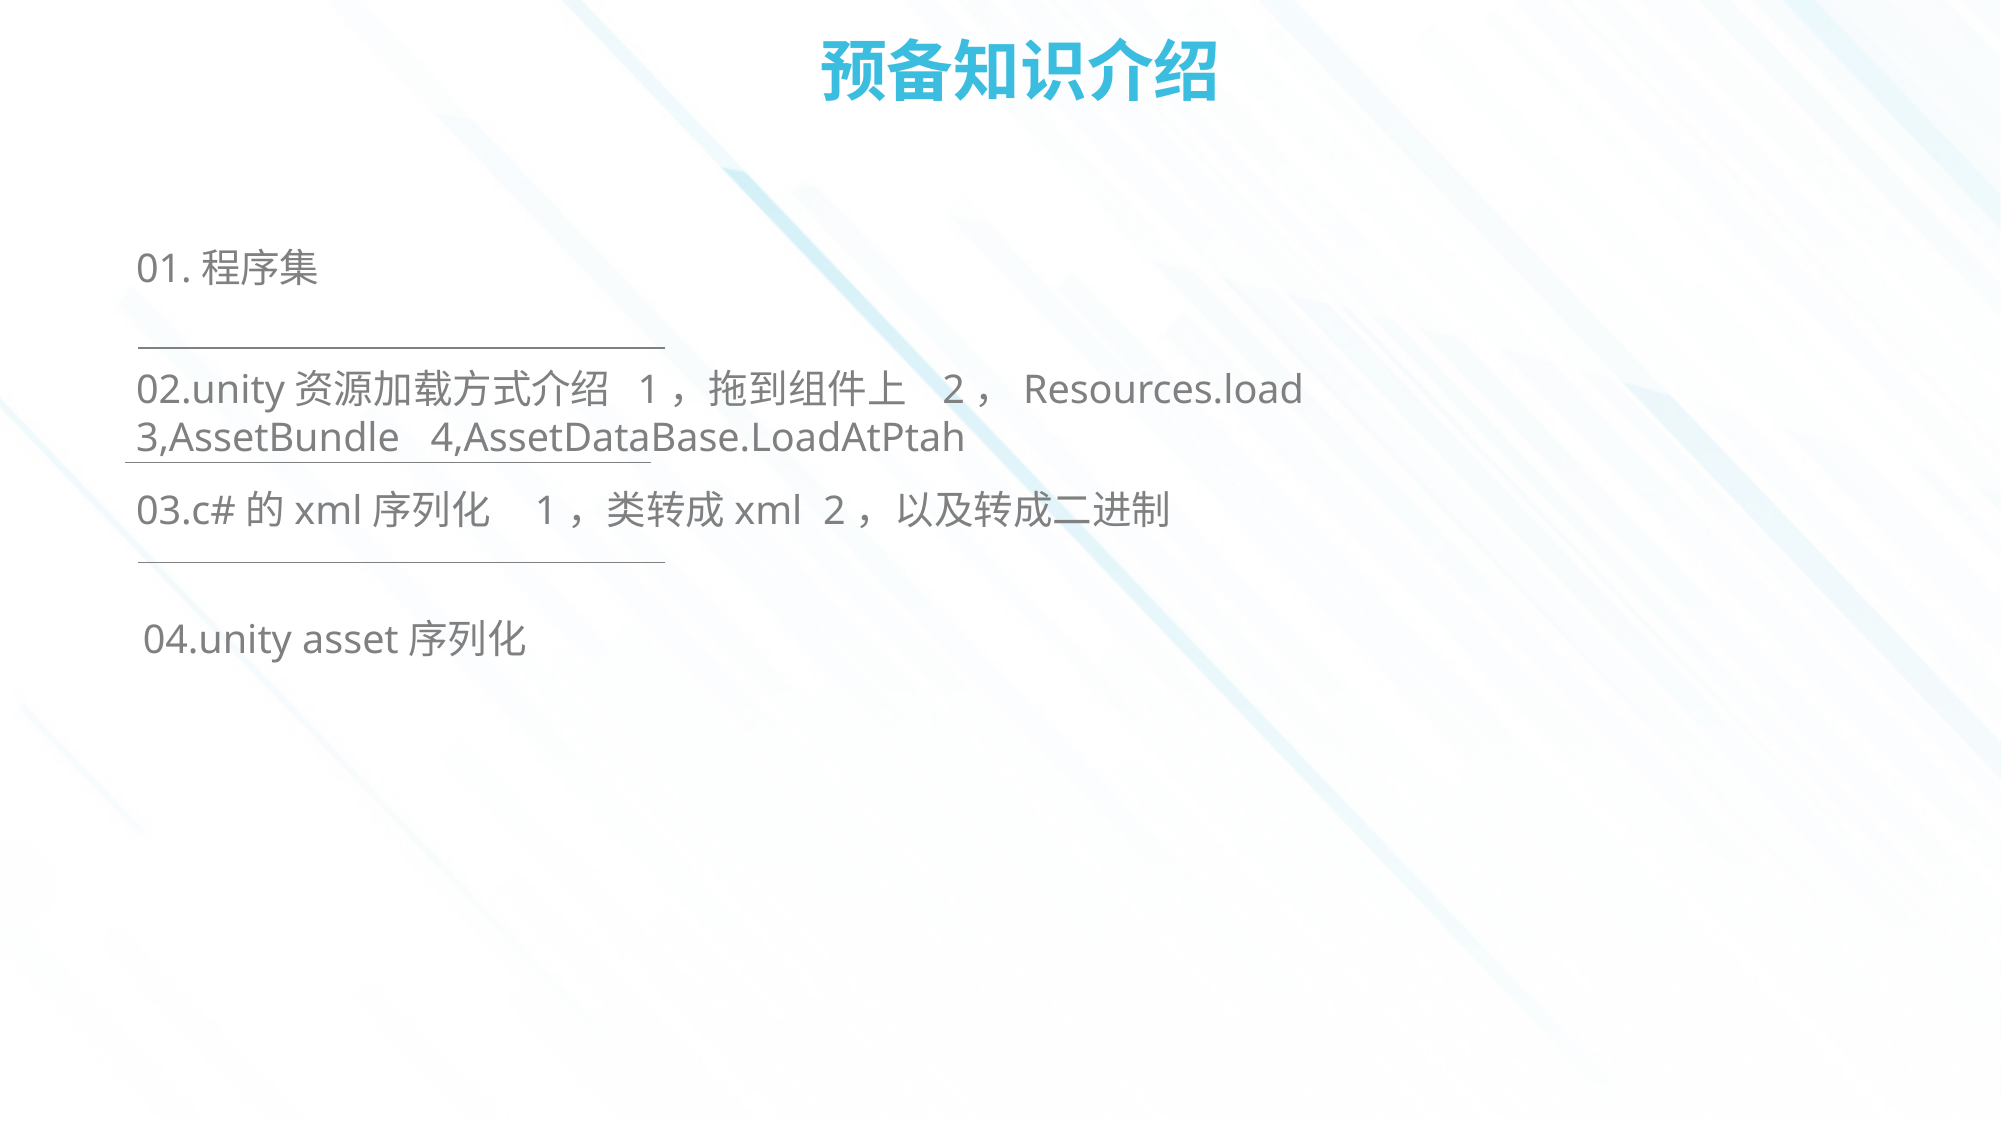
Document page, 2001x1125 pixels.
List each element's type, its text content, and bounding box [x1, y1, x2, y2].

text_box 02.unity资源加载方式介绍 1，拖到组件上 2，Resources.load 3,AssetBundle 4,AssetDataBase.LoadAtPtah [124, 358, 1523, 465]
text_box 04.unity asset序列化 [131, 608, 645, 667]
text_box 03.c#的xml序列化 1，类转成xml 2，以及转成二进制 [124, 479, 1283, 539]
text_box 01.程序集 [124, 237, 638, 296]
title 预备知识介绍 [134, 40, 1860, 108]
